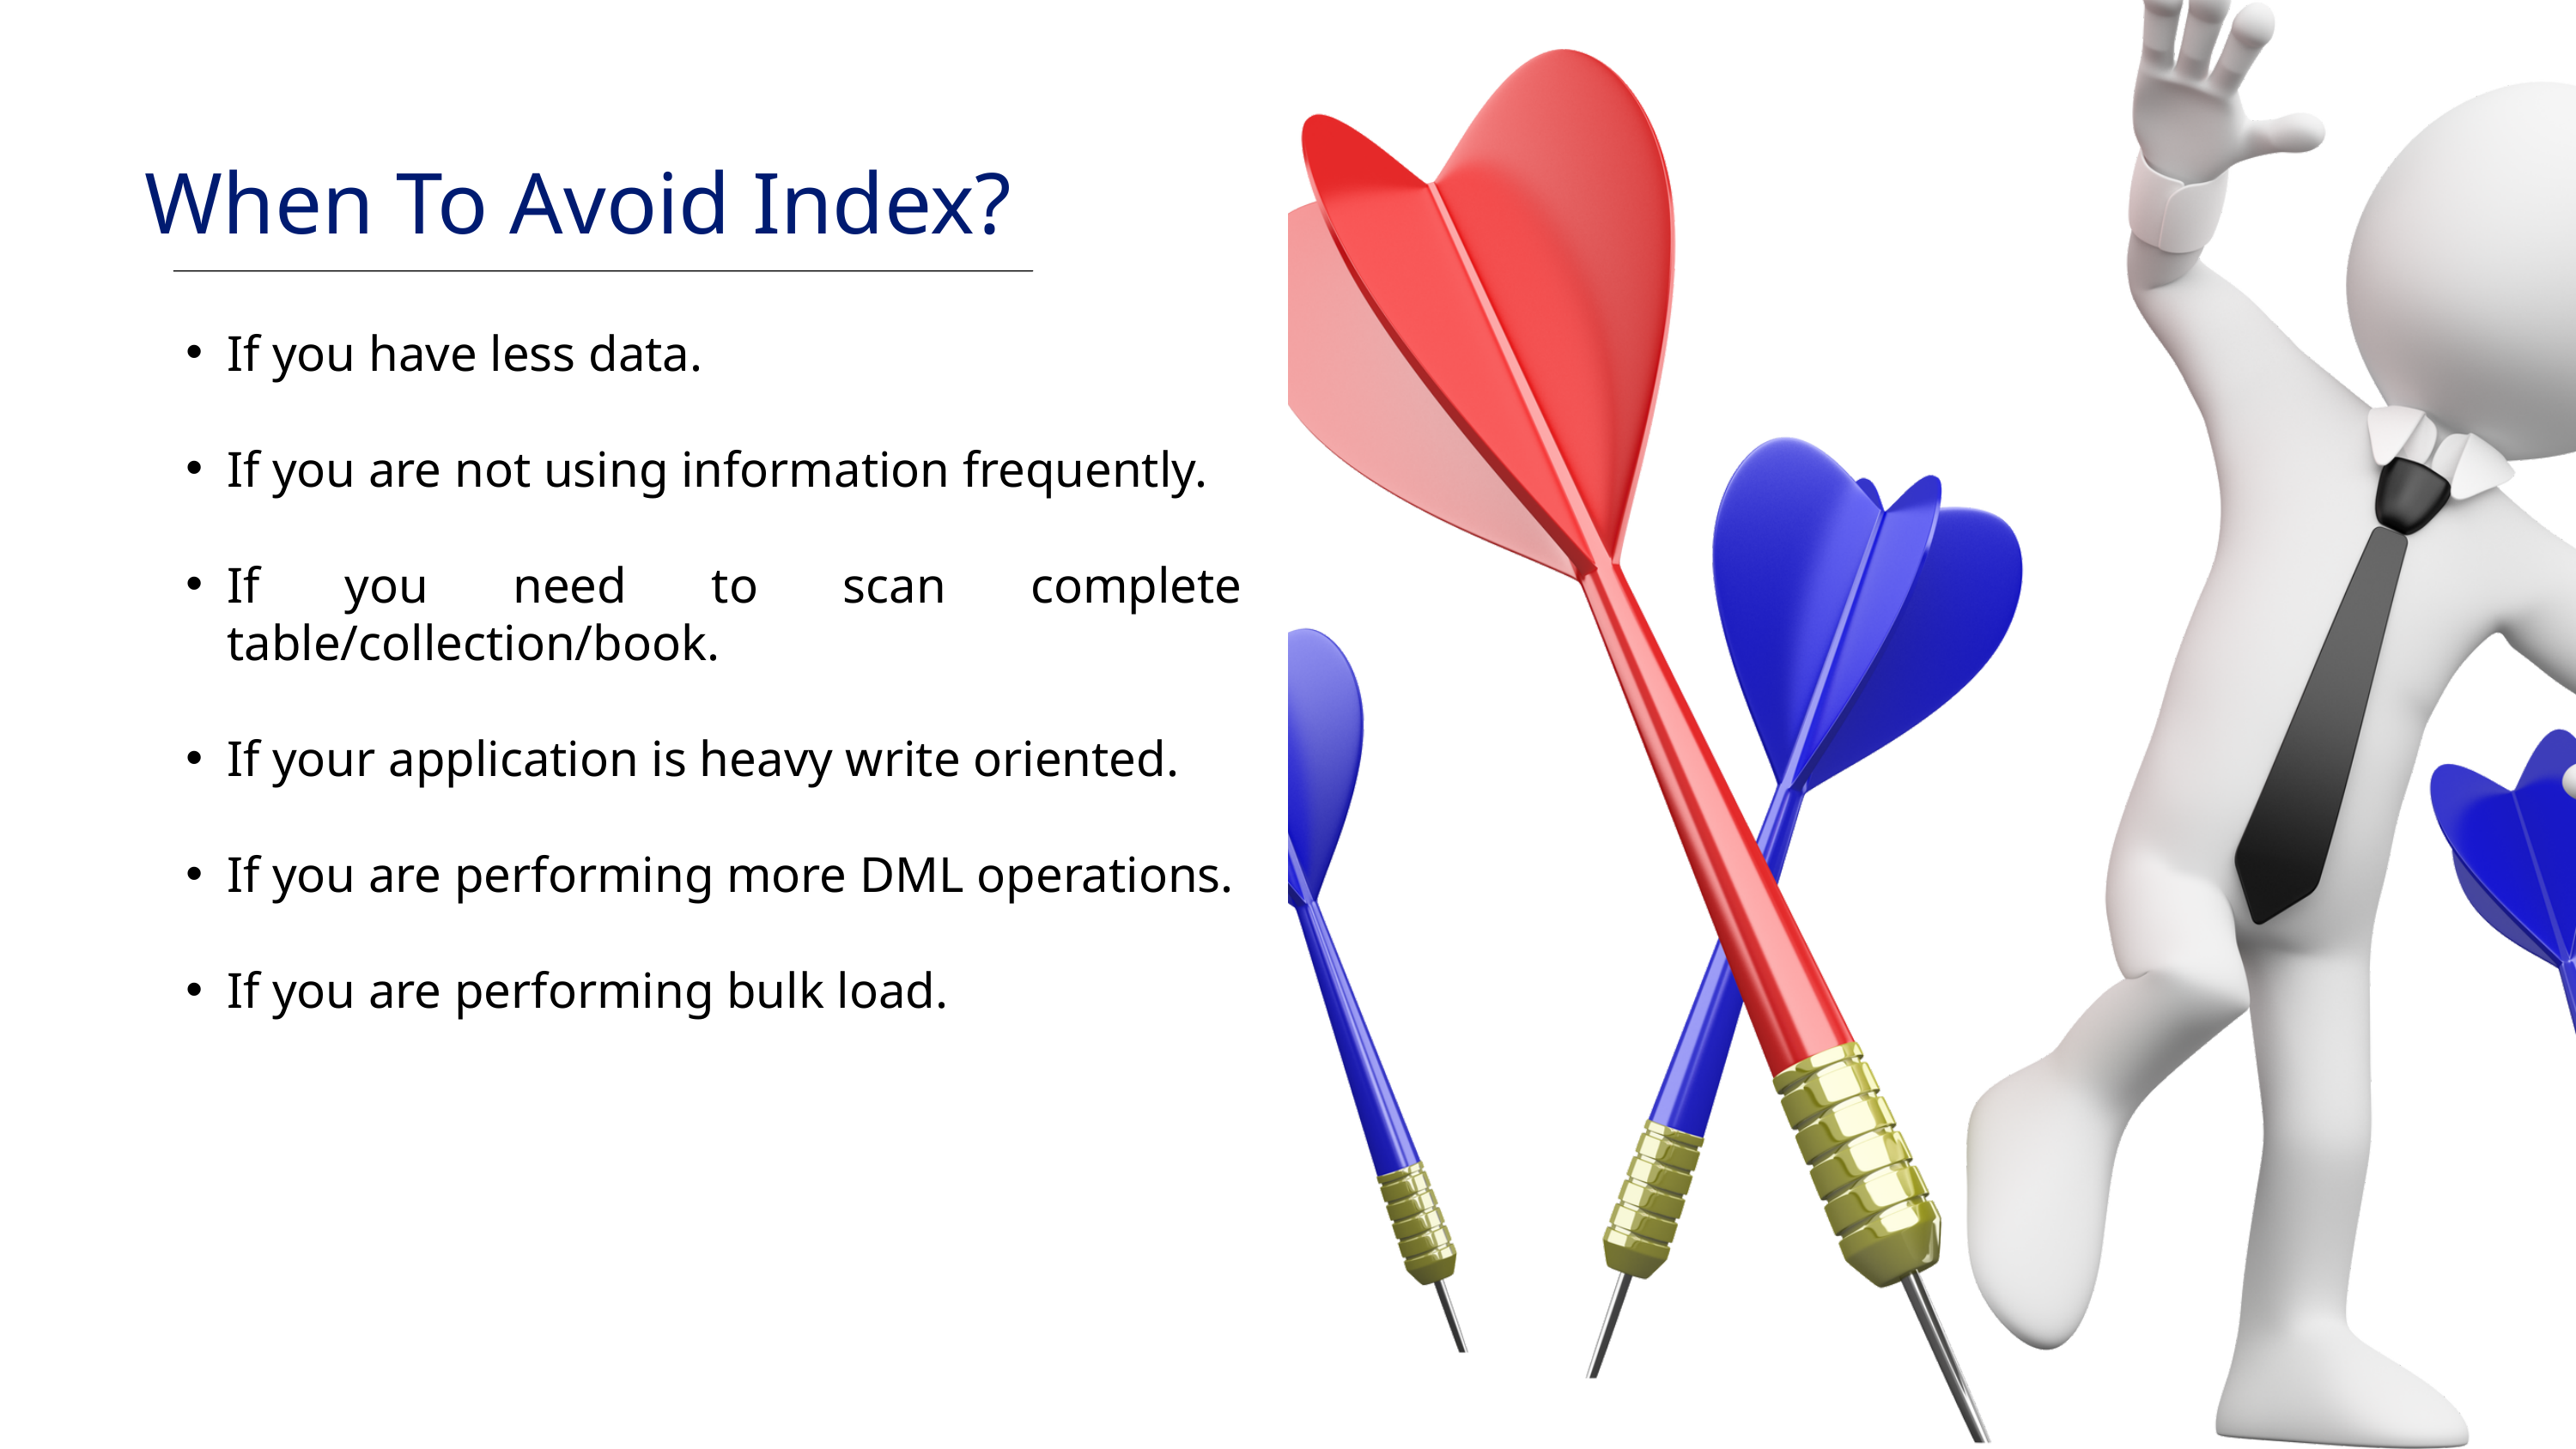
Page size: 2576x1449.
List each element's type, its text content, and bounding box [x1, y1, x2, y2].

text_box If you have less data. If you are not using information frequently. If you need to scan complete table/collection/book. If your application is heavy write oriented. If you are performing more DML operations. If you are performing bulk load. [144, 322, 1242, 1134]
text_box When To Avoid Index? [144, 132, 1159, 251]
picture [1287, 0, 2576, 1449]
